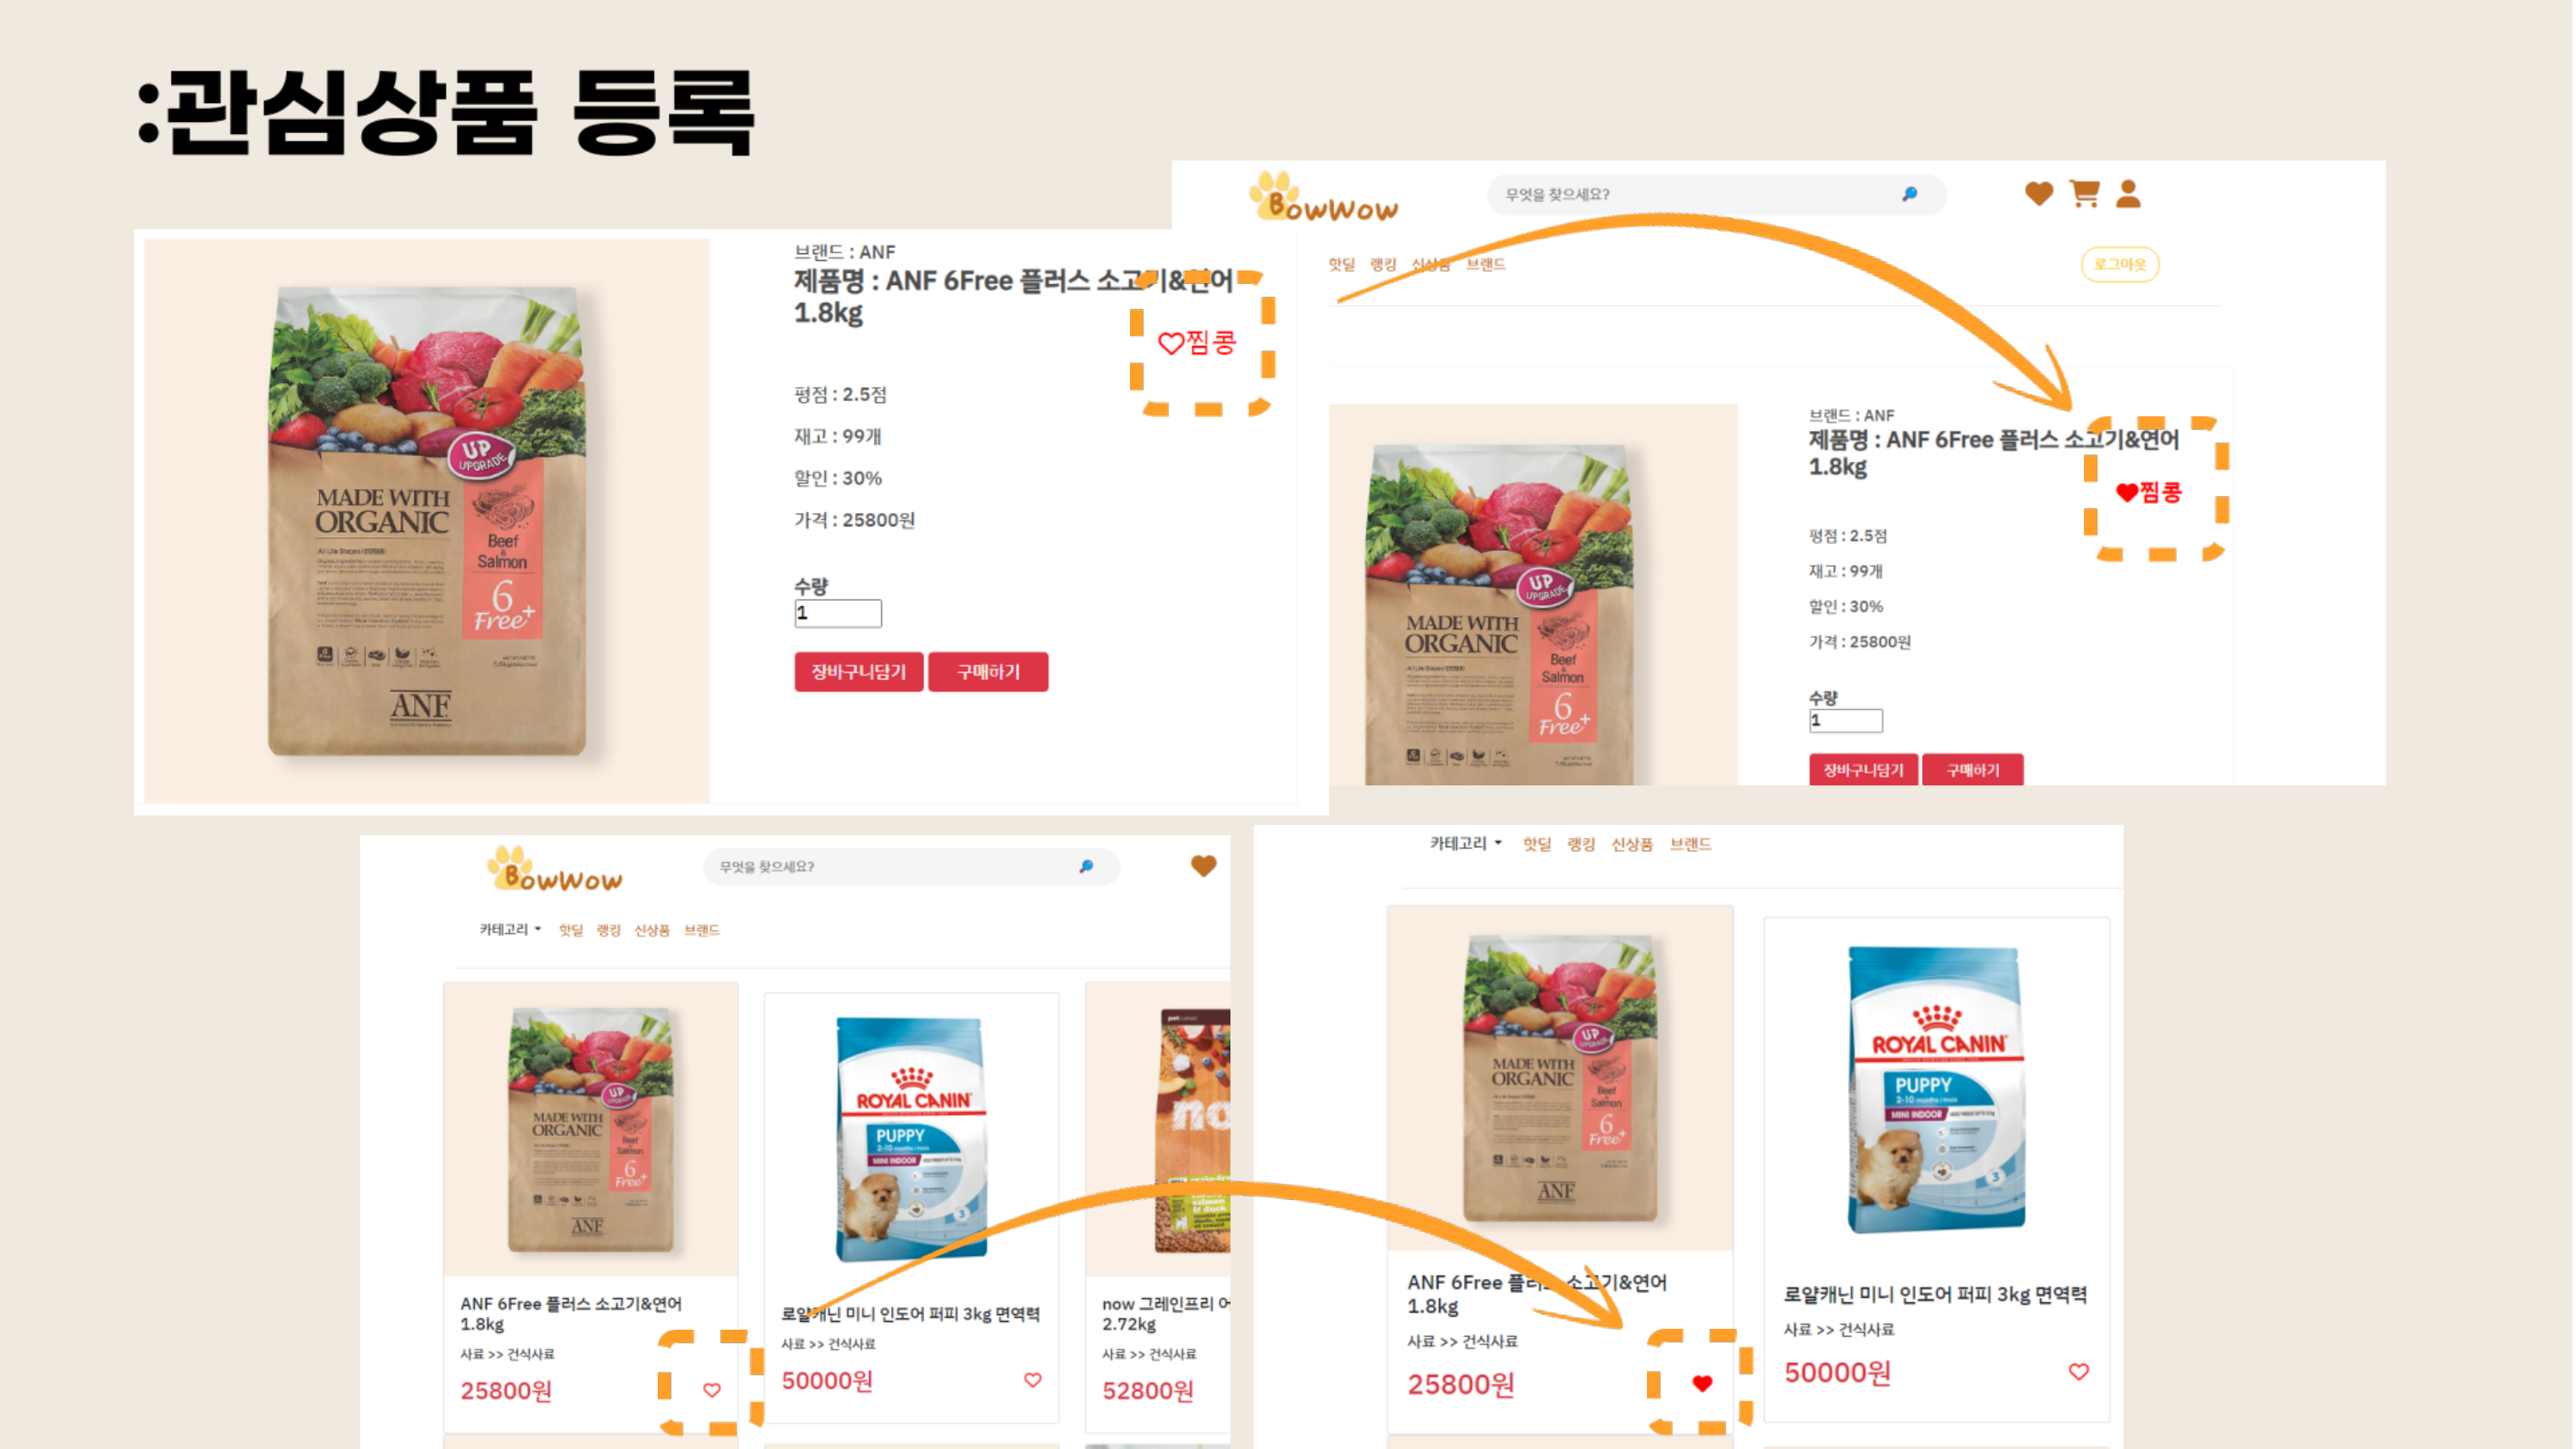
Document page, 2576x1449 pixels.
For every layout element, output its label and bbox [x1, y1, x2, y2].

text_box [360, 825, 2123, 1449]
picture [84, 40, 809, 203]
text_box [133, 124, 2388, 816]
text_box [0, 0, 2574, 1449]
